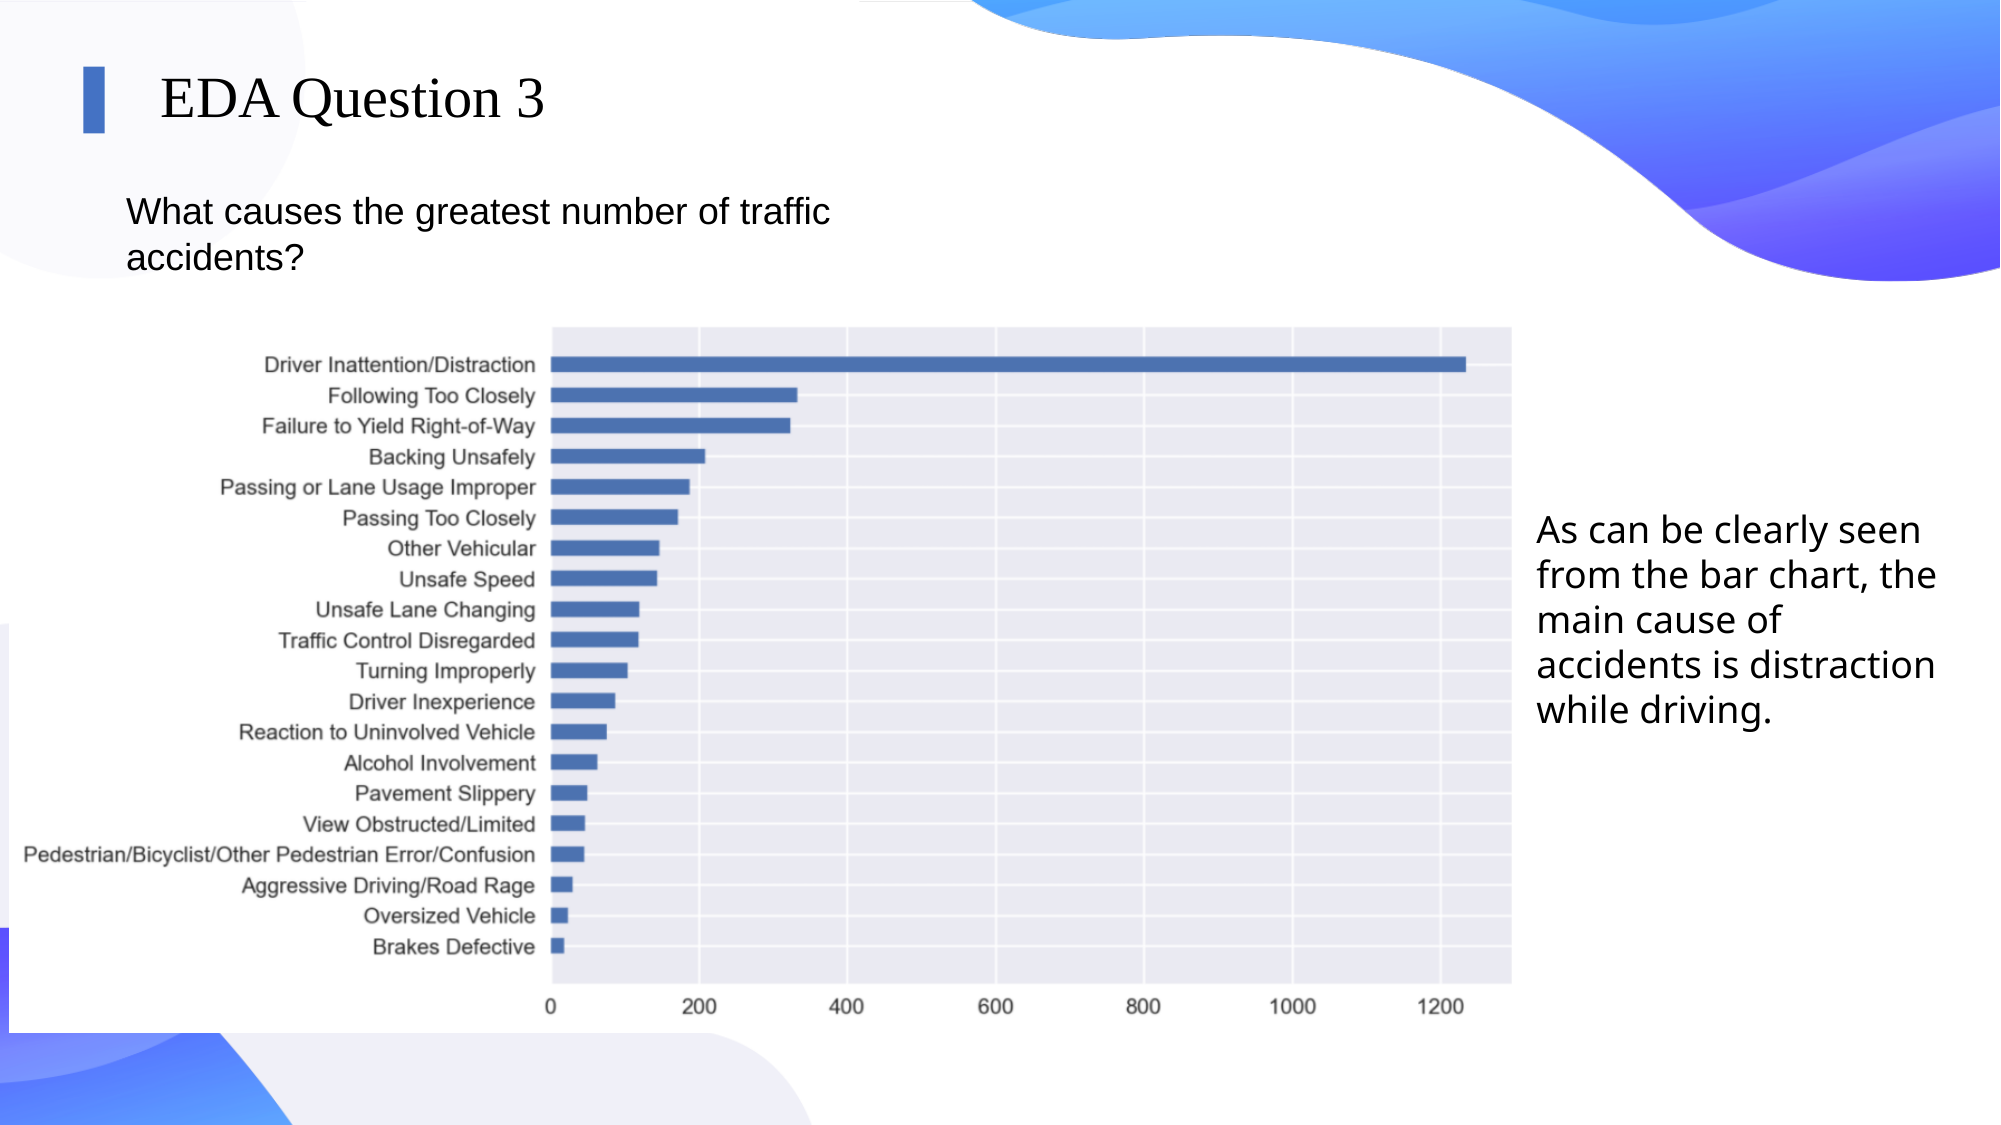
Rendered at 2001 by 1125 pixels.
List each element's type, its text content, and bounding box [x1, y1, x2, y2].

text_box As can be clearly seen from the bar chart, the main cause of accidents is distraction while driving. [1522, 498, 1959, 739]
picture [0, 0, 2000, 1125]
list EDA Question 3 [145, 60, 884, 139]
text_box What causes the greatest number of traffic accidents? [111, 180, 884, 314]
